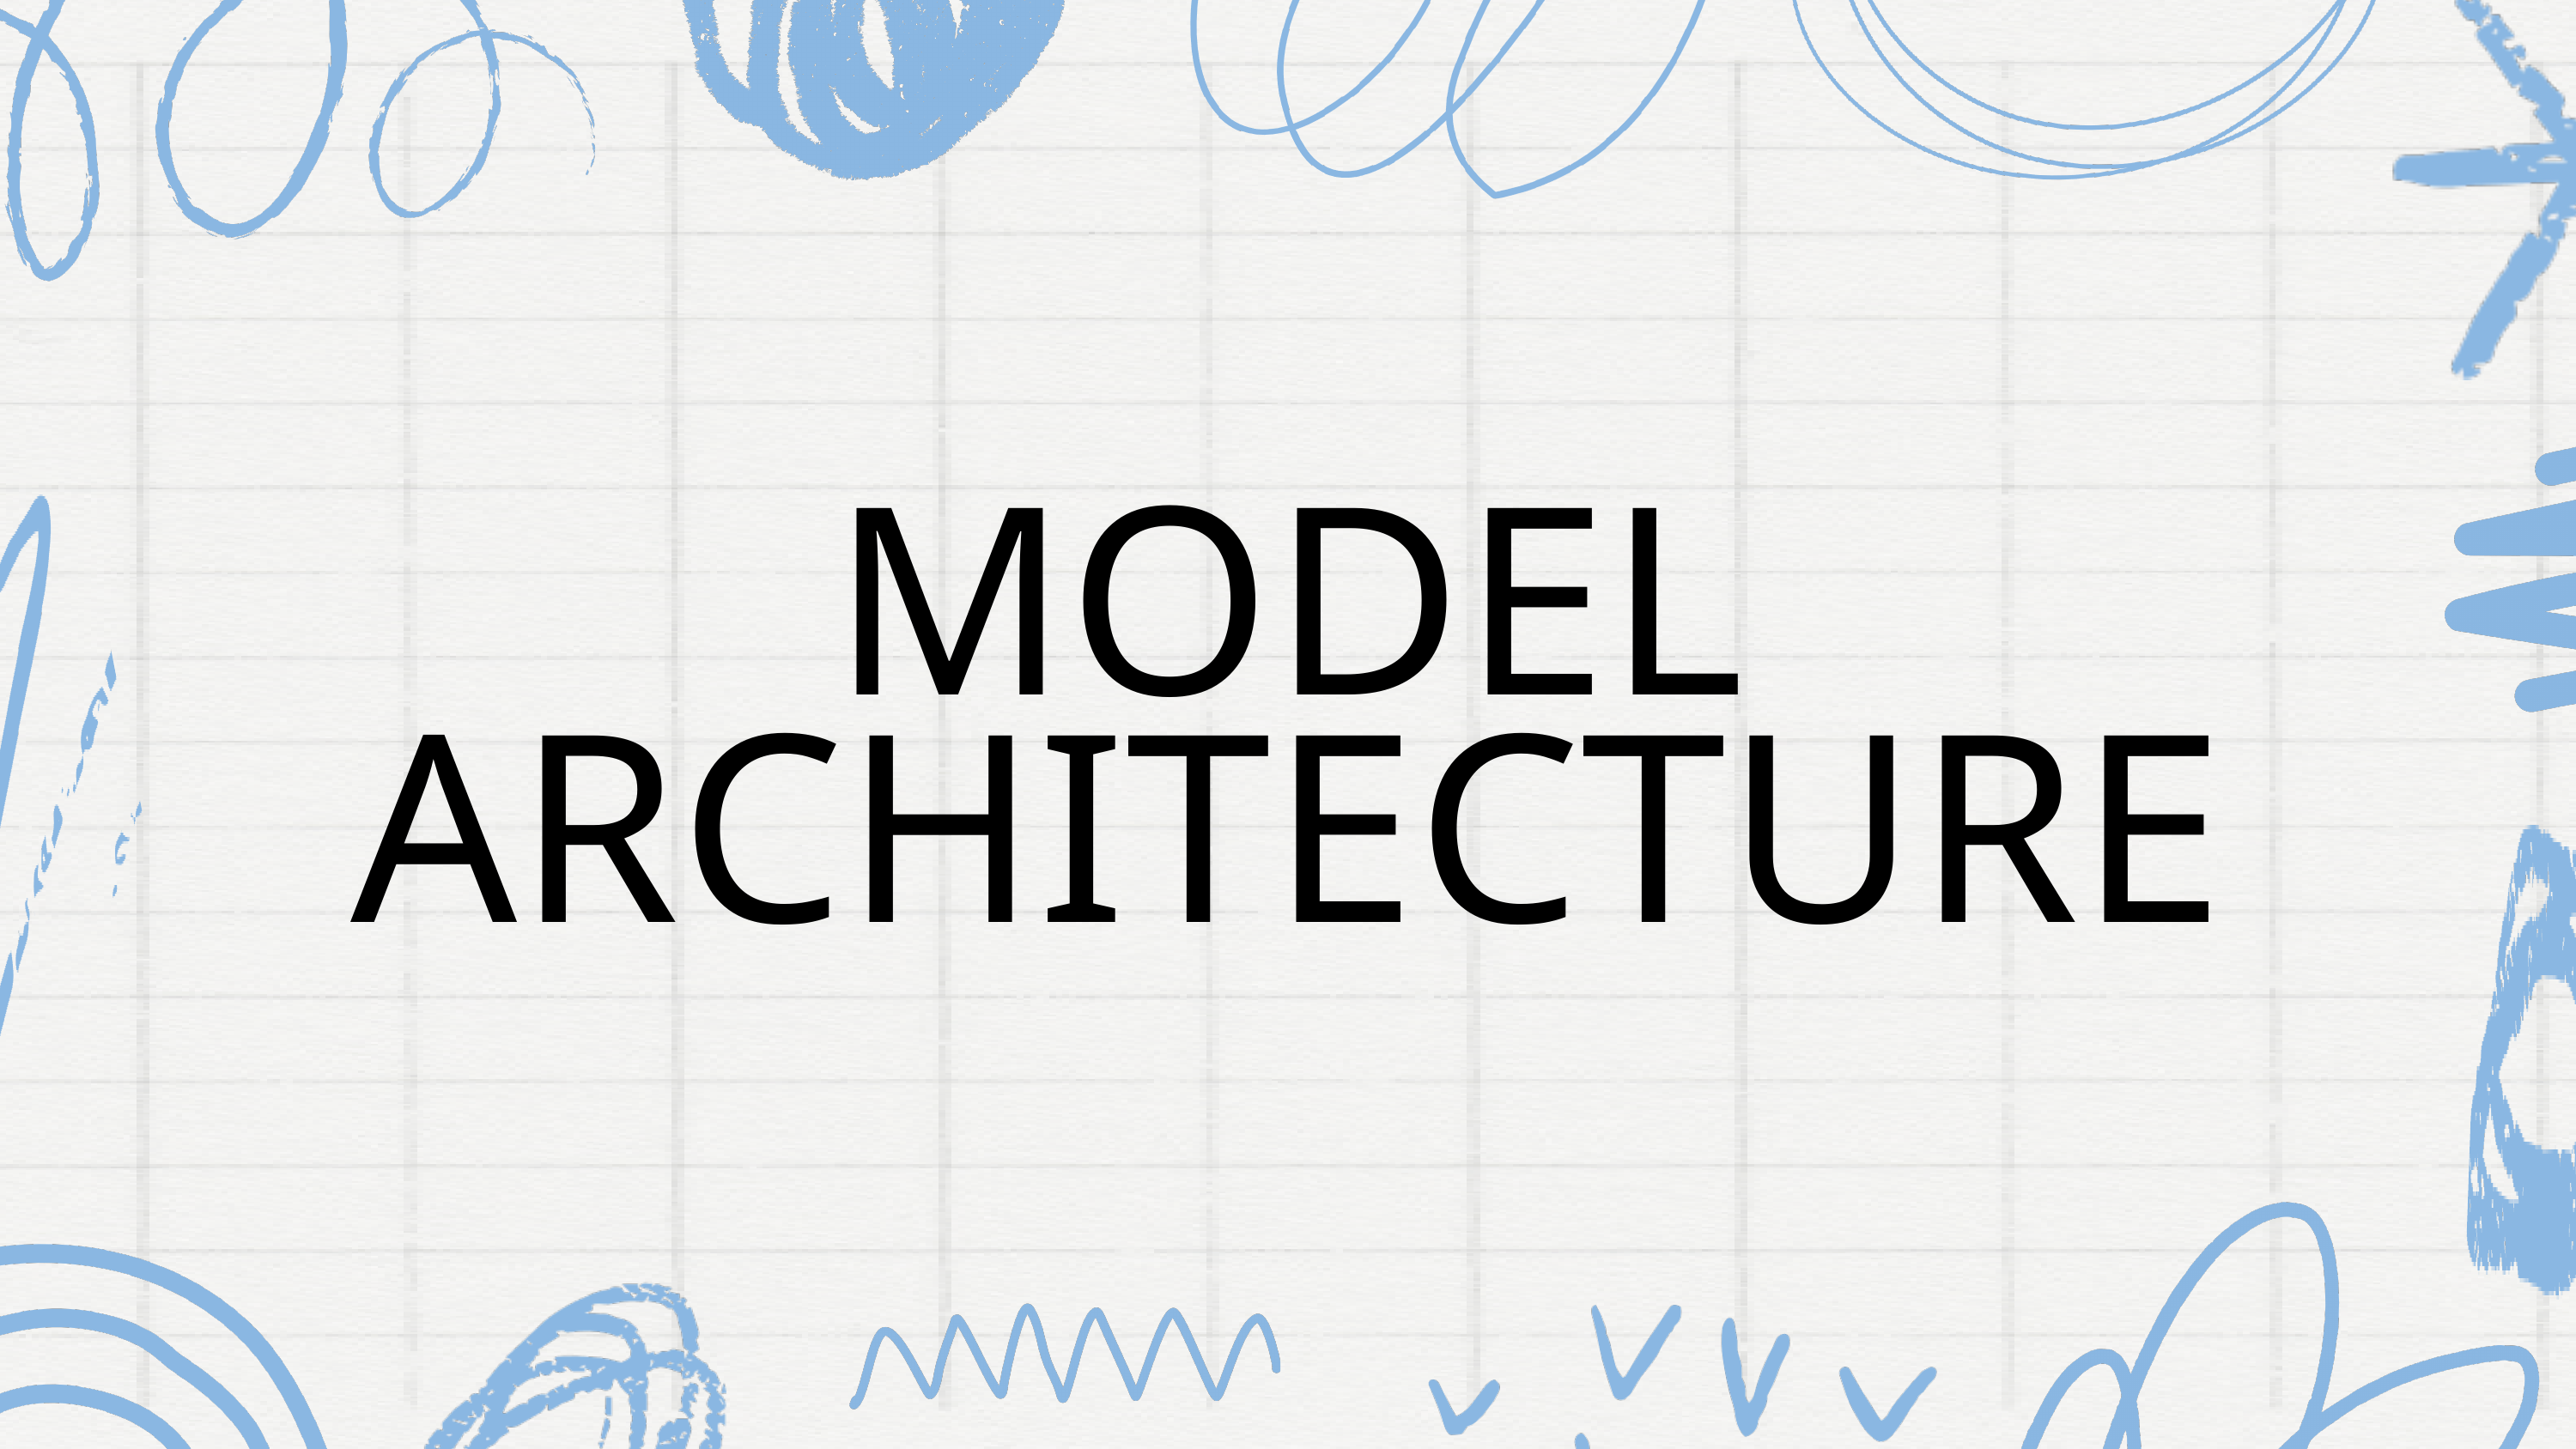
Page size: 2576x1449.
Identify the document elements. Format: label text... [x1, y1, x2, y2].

text_box [1043, 0, 1818, 200]
text_box [2002, 1202, 2576, 1449]
text_box [2431, 380, 2576, 822]
text_box [0, 0, 2481, 1449]
text_box [2391, 0, 2576, 380]
text_box [0, 1213, 362, 1449]
text_box [0, 0, 596, 282]
text_box [361, 1280, 726, 1449]
text_box [2464, 822, 2576, 1302]
text_box [680, 0, 1089, 183]
text_box [1428, 1303, 2002, 1449]
text_box [849, 1303, 1281, 1410]
text_box [0, 333, 181, 1046]
text_box MODEL ARCHITECTURE [216, 520, 2359, 975]
text_box [1818, 0, 2391, 183]
